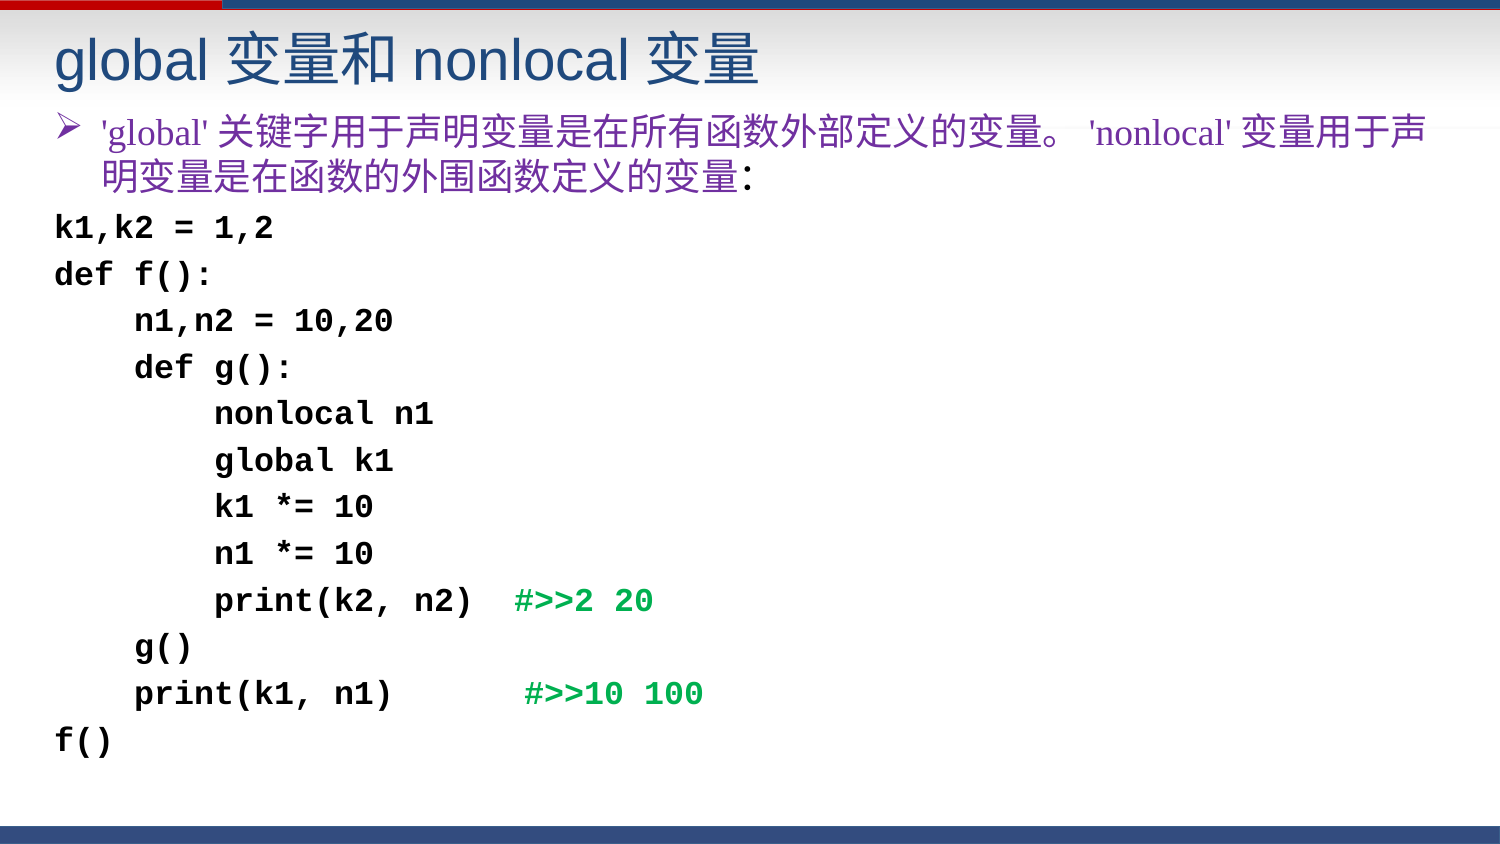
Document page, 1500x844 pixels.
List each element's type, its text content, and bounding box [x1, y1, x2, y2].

text_box 'global'关键字用于声明变量是在所有函数外部定义的变量。'nonlocal'变量用于声明变量是在函数的外围函数定义的变量： k1,k2 = 1,2 def f(): n1,n2 = 10,20 def g(): nonlocal n1 global k1 k1 *= 10 n1 *= 10 print(k2, n2) #>>2 20 g() print(k1, n1) #>>10 100 f() [39, 101, 1469, 844]
picture [0, 10, 1500, 129]
text_box global变量和nonlocal变量 [39, 15, 1445, 100]
